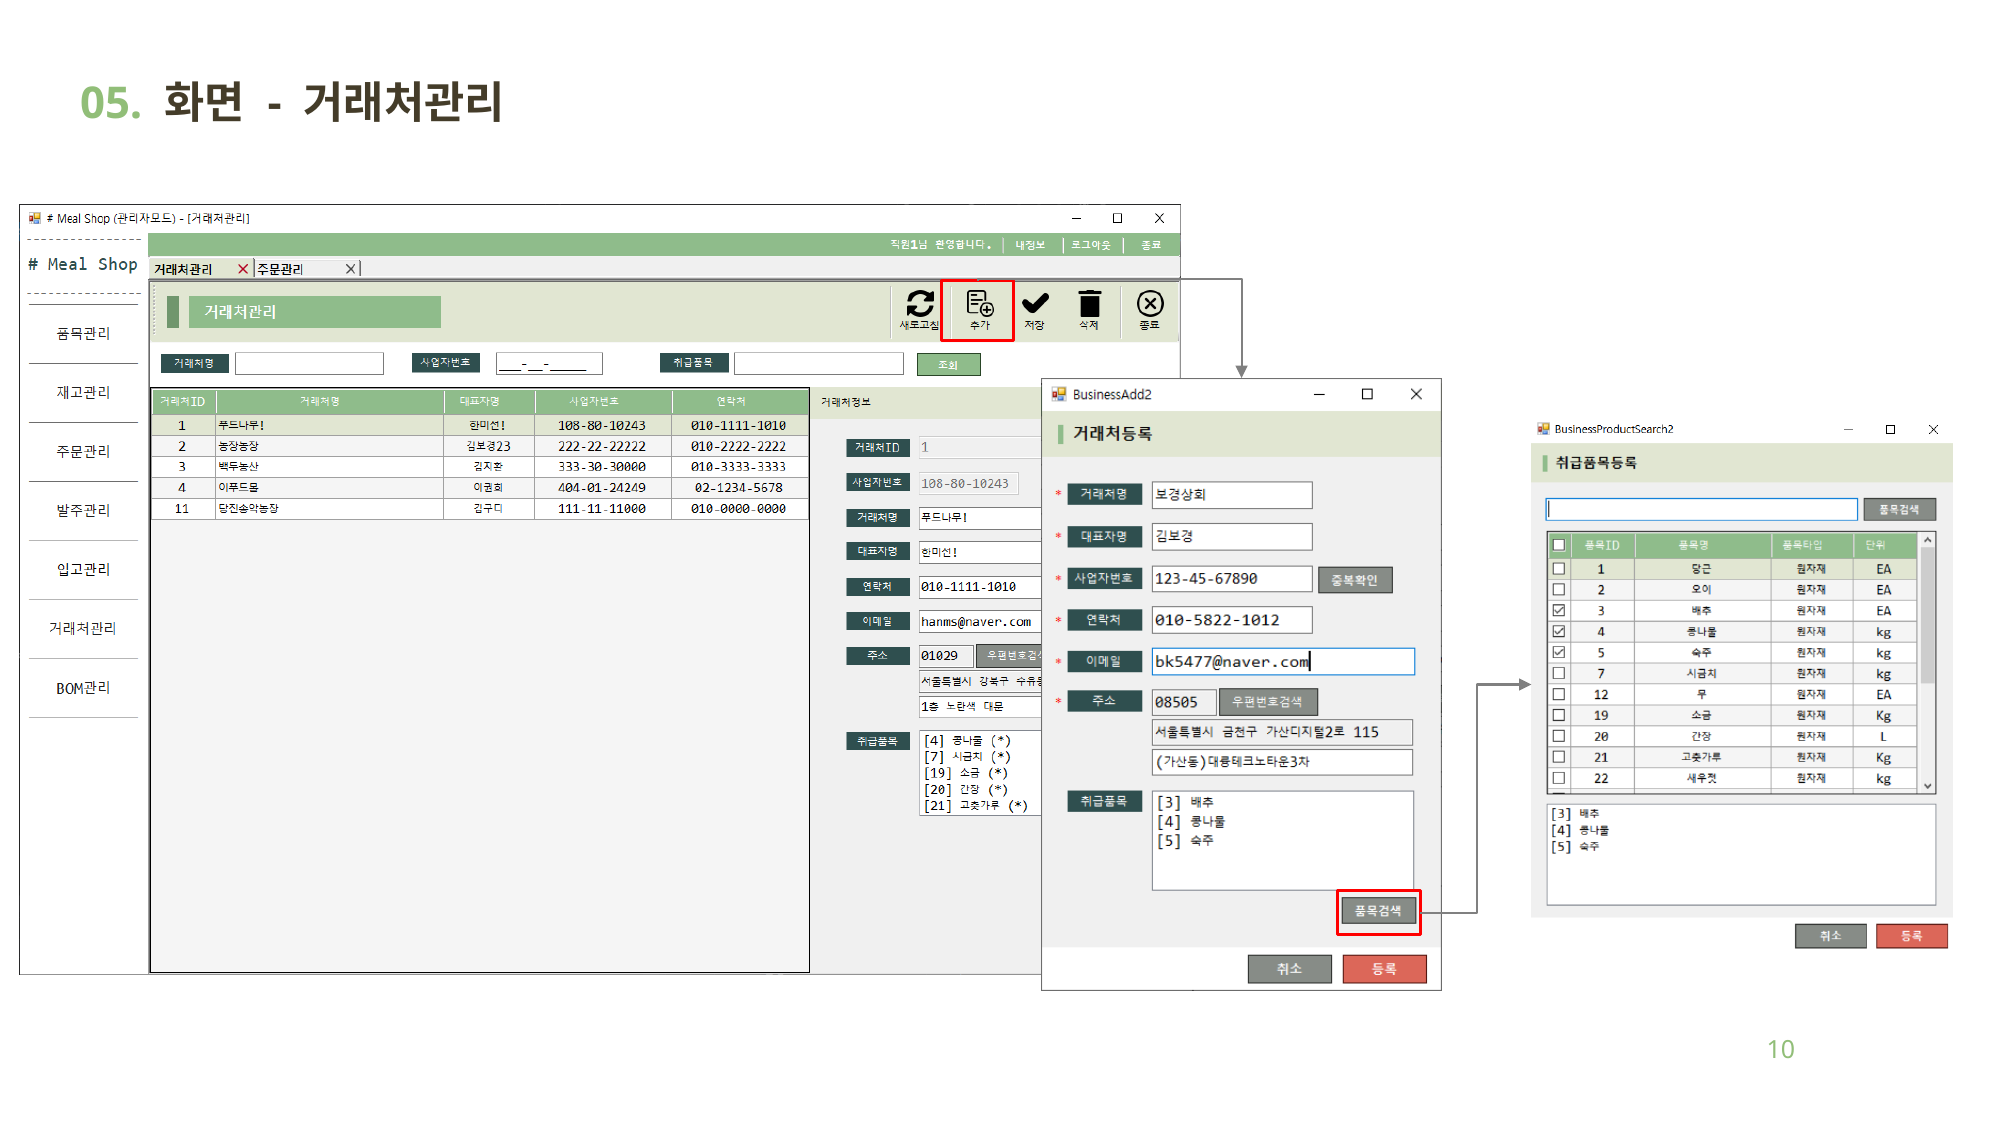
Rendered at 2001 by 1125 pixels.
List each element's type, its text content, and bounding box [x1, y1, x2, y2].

picture [1159, 204, 1182, 377]
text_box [1040, 377, 1443, 992]
title 05. 화면 - 거래처관리 [65, 56, 720, 153]
picture [1531, 416, 1953, 953]
slide_number 10 [1530, 1020, 1811, 1081]
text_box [1060, 197, 1159, 462]
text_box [1420, 684, 1532, 913]
picture [18, 204, 1060, 976]
